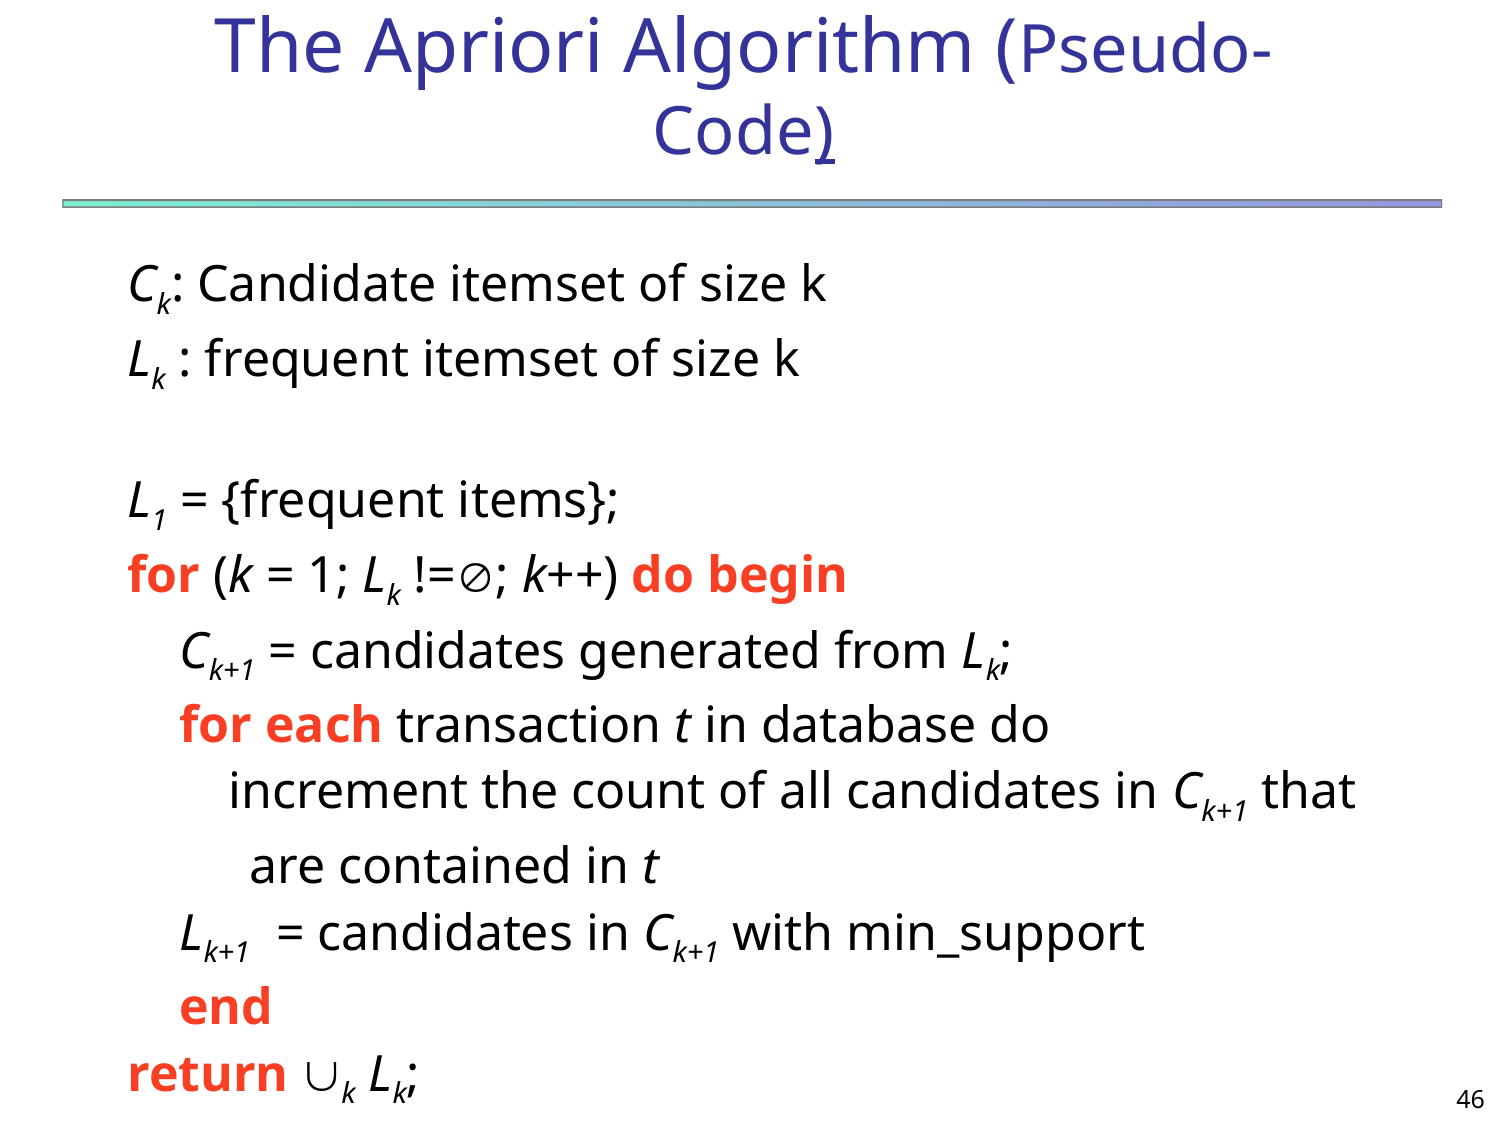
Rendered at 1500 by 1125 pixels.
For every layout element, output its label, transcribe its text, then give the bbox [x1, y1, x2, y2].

slide_number 46 [1187, 1062, 1500, 1125]
title The Apriori Algorithm (Pseudo-Code) [125, 50, 1363, 175]
list Ck: Candidate itemset of size k Lk : frequent itemset of size k L1 = {frequent items}; for (k = 1; Lk !=; k++) do begin Ck+1 = candidates generated from Lk; for each transaction t in database do increment the count of all candidates in Ck+1 that are contained in t Lk+1 = candidates in Ck+1 with min_support end return k Lk; [112, 237, 1413, 1088]
